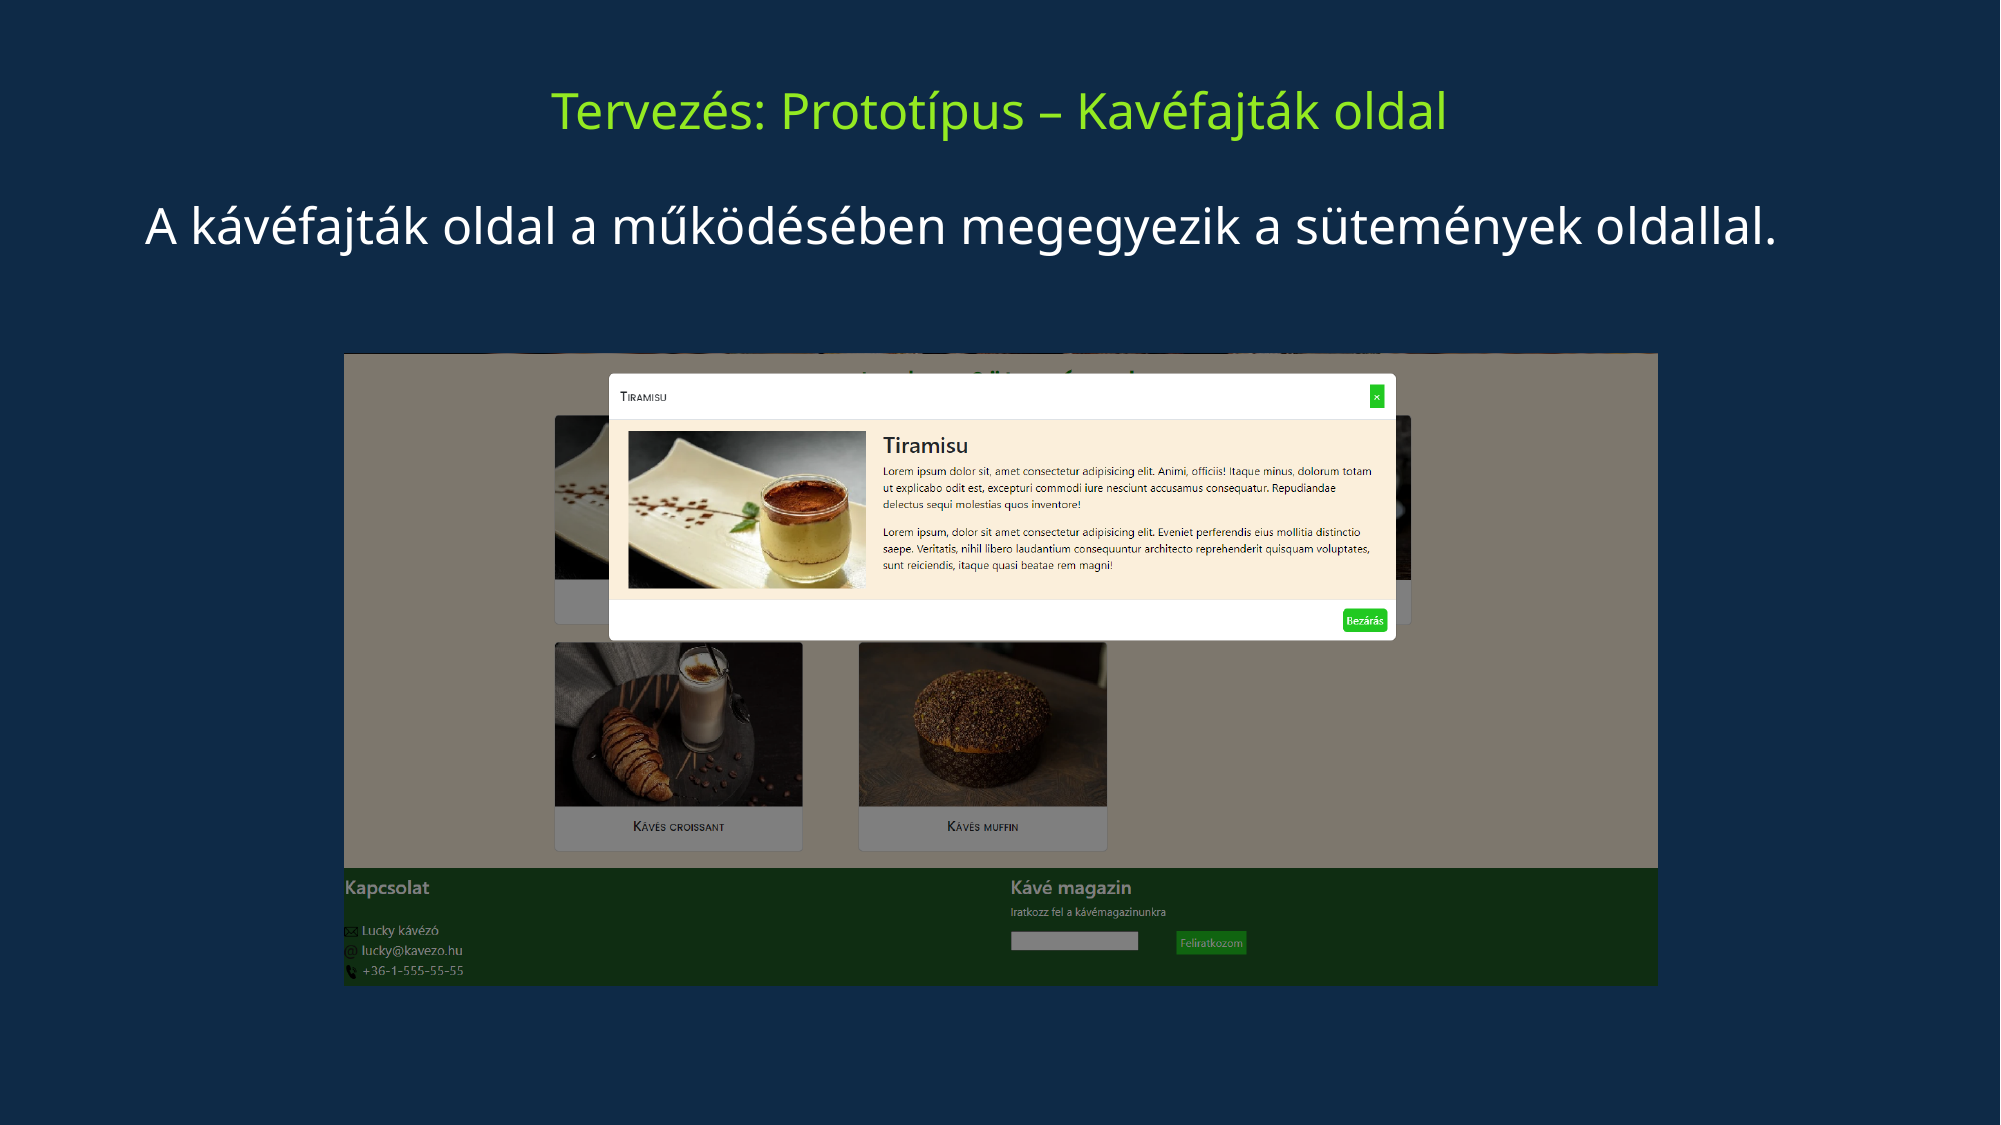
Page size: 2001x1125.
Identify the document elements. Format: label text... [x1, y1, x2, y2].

list A kávéfajták oldal a működésében megegyezik a sütemények oldallal. [104, 170, 1896, 336]
title Tervezés: Prototípus – Kavéfajták oldal [229, 64, 1771, 170]
picture [343, 353, 1658, 986]
